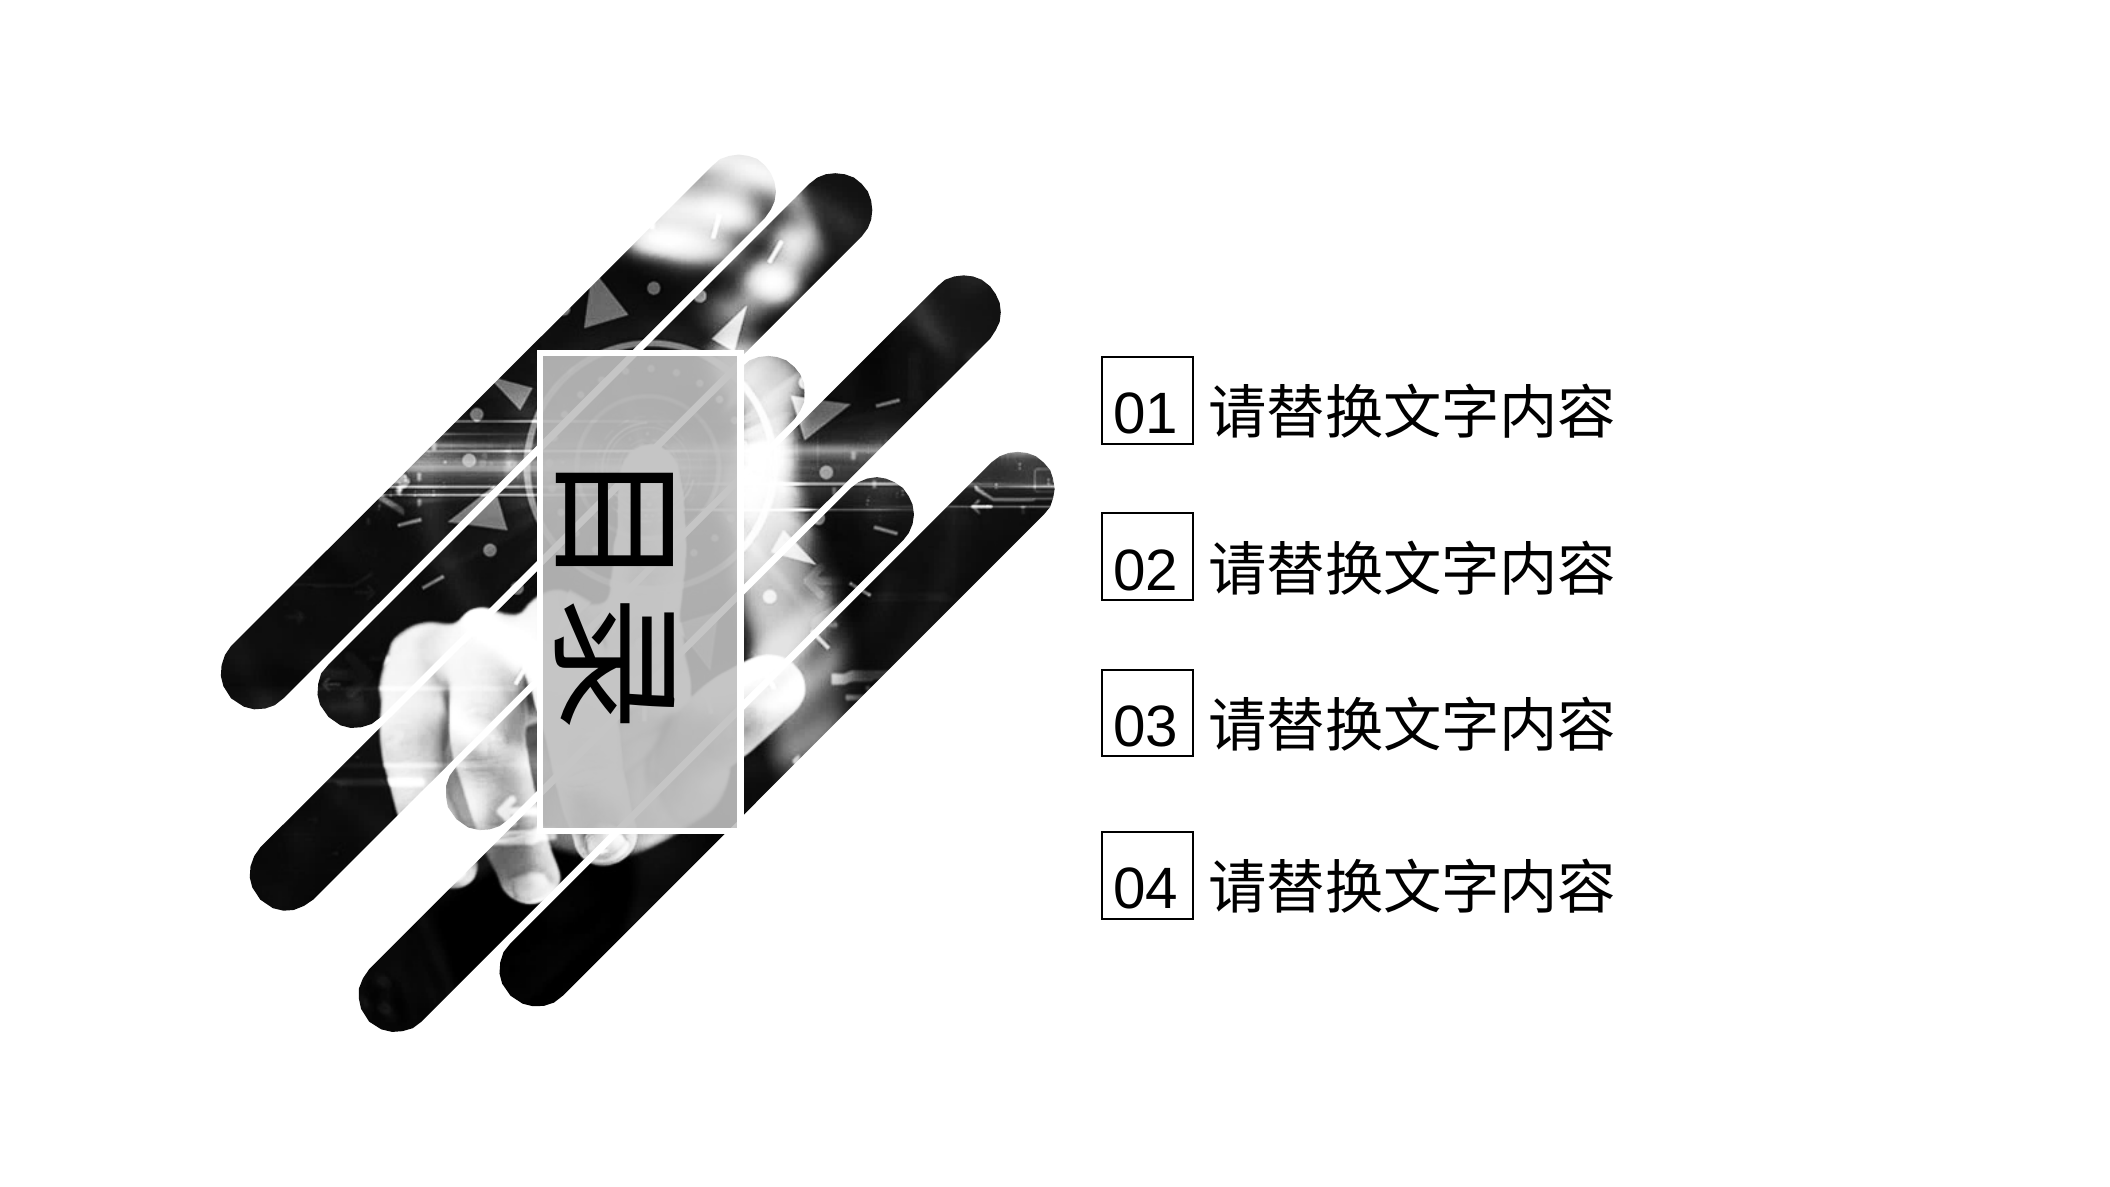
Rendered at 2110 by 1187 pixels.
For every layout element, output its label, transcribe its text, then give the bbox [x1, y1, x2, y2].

text_box [358, 799, 612, 1032]
text_box [1101, 831, 1194, 920]
text_box [539, 352, 742, 427]
text_box 目录 [530, 427, 744, 757]
text_box [1101, 512, 1194, 601]
text_box 01 请替换文字内容 [1098, 354, 1631, 453]
text_box [249, 578, 530, 911]
text_box [220, 154, 776, 710]
text_box 02 请替换文字内容 [1098, 510, 1631, 610]
text_box 03 请替换文字内容 [1098, 666, 1631, 766]
text_box [446, 693, 539, 831]
text_box [641, 173, 873, 357]
text_box [744, 275, 1001, 585]
text_box [317, 463, 530, 728]
text_box [1101, 356, 1194, 445]
text_box [539, 757, 742, 832]
text_box [1101, 669, 1194, 757]
text_box [499, 832, 727, 1007]
text_box [742, 451, 1055, 817]
text_box 04 请替换文字内容 [1098, 829, 1631, 928]
text_box [742, 355, 805, 470]
